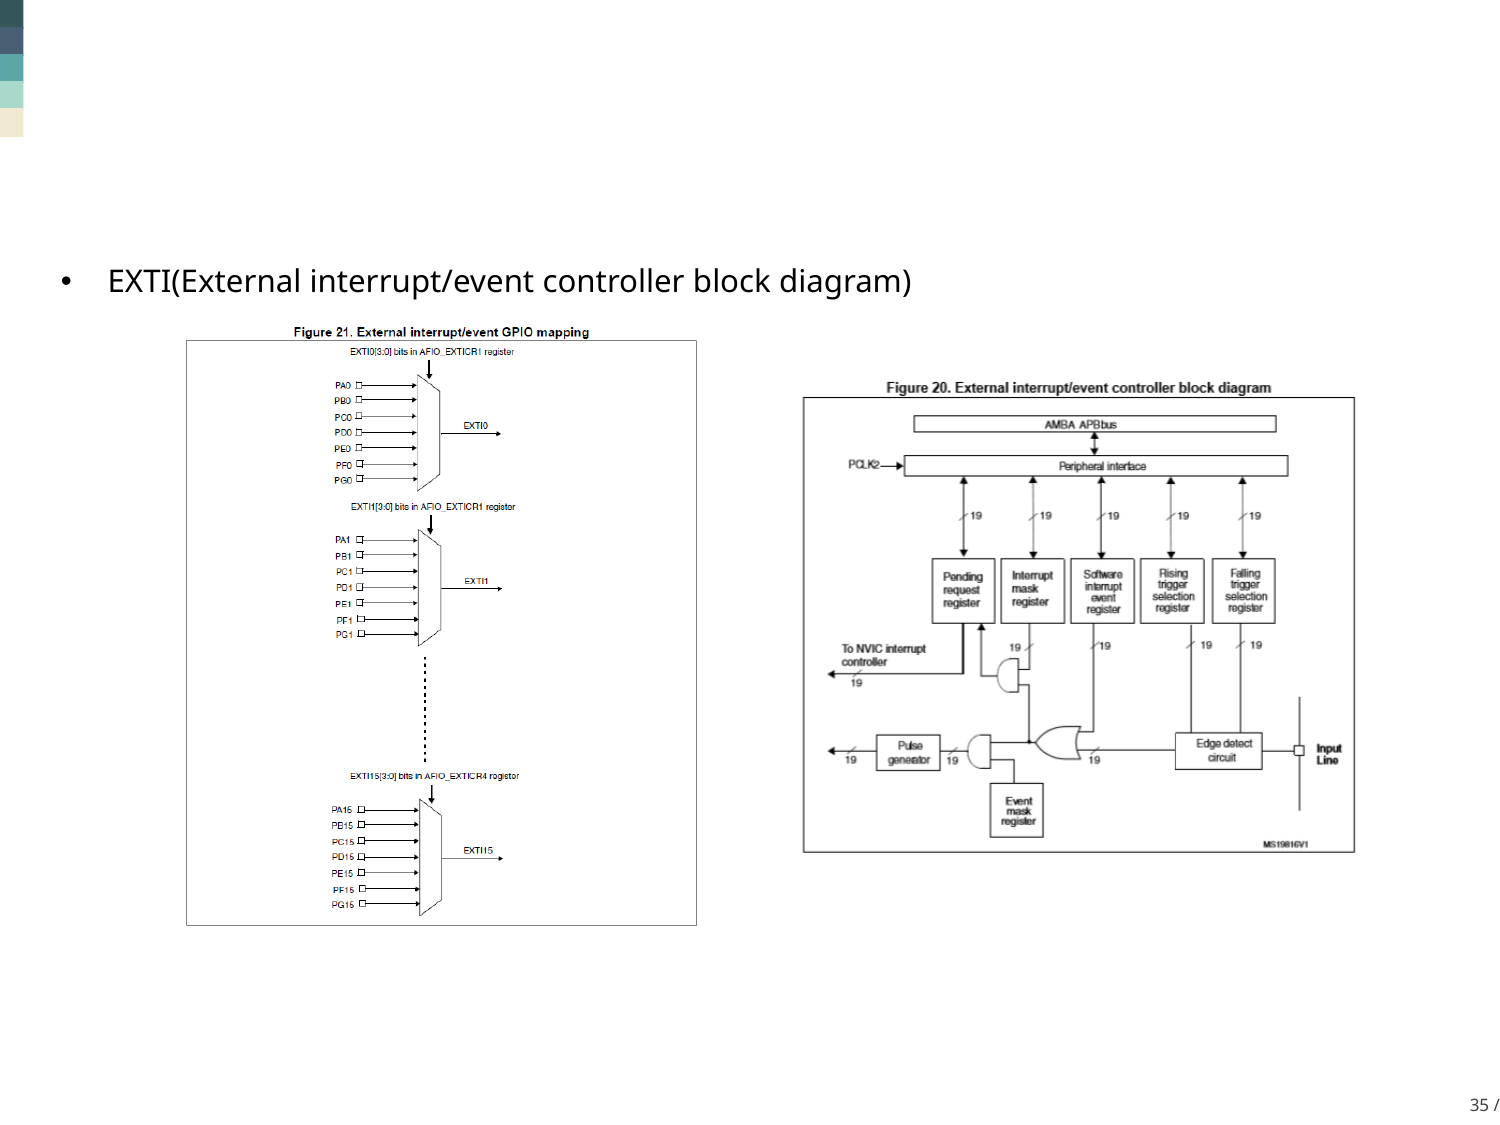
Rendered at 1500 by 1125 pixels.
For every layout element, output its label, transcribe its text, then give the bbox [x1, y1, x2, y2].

picture [748, 368, 1383, 869]
text_box [369, 267, 393, 313]
text_box EXTI(External interrupt/event controller block diagram) [60, 261, 1382, 368]
picture [172, 317, 711, 930]
